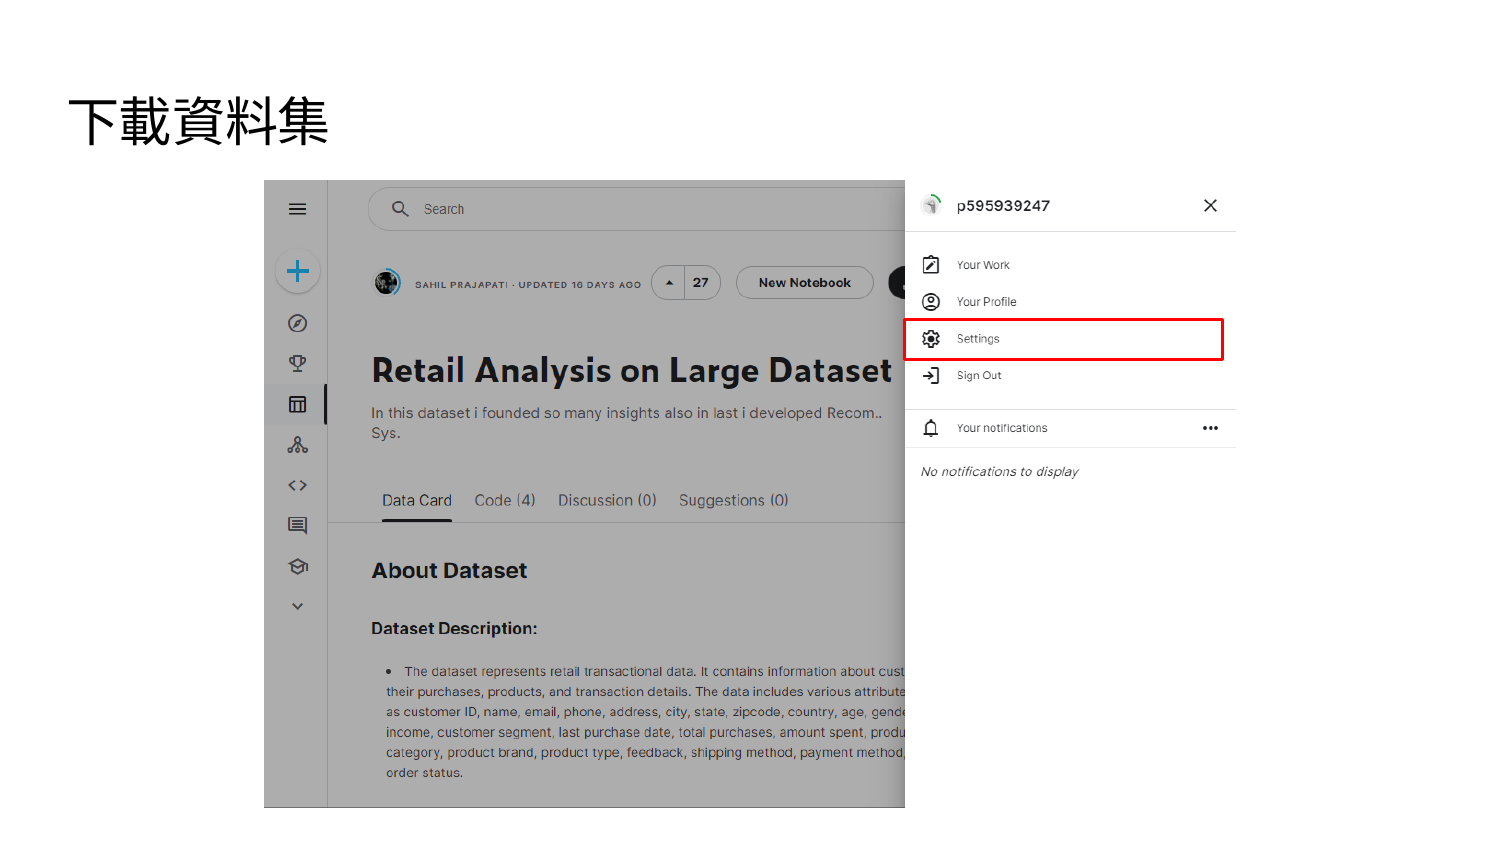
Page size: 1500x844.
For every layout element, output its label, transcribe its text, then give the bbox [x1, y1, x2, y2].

title 下載資料集 [51, 72, 1449, 167]
picture [264, 180, 1236, 808]
